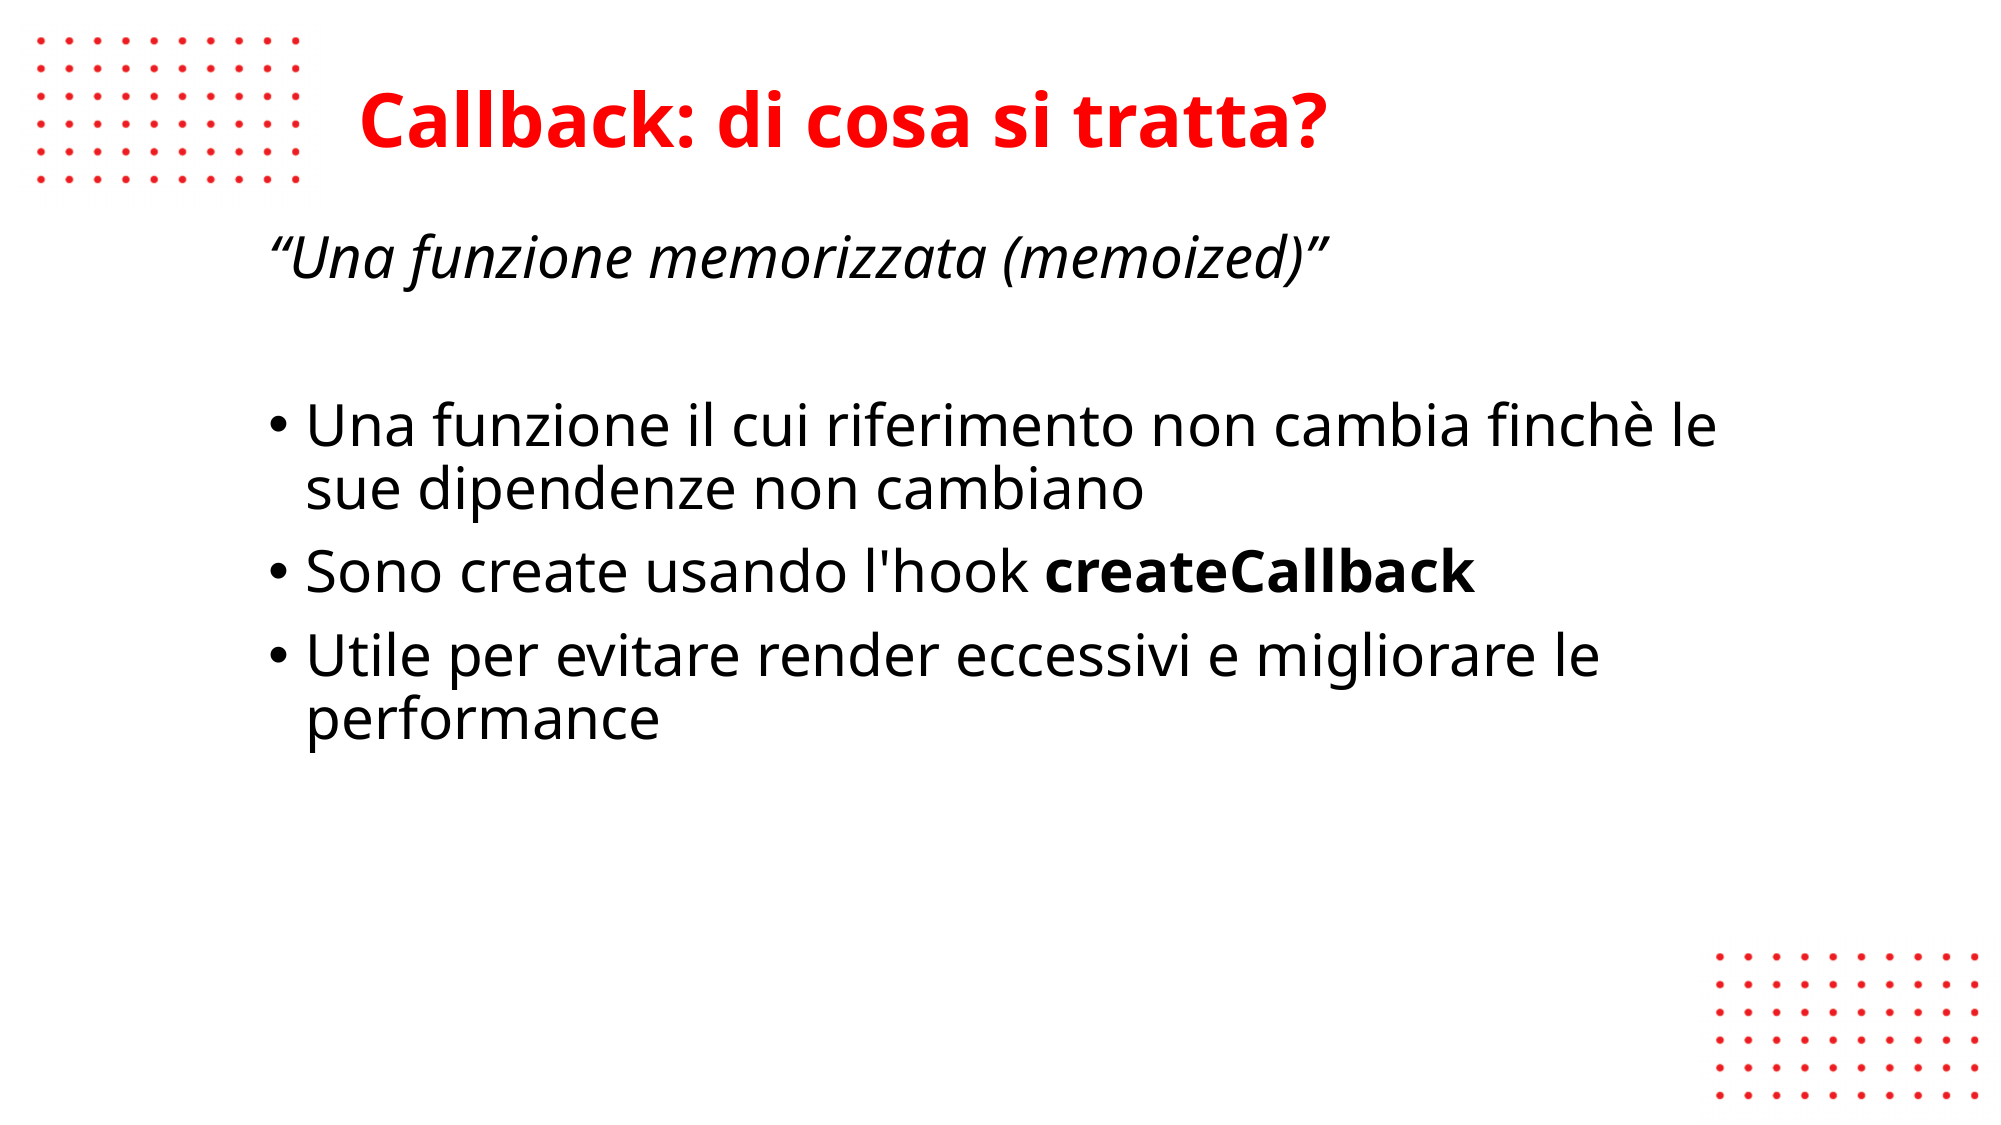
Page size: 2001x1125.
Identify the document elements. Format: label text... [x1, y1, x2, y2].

picture [19, 21, 320, 208]
list “Una funzione memorizzata (memoized)” Una funzione il cui riferimento non cambia finchè le sue dipendenze non cambiano Sono create usando l'hook createCallback Utile per evitare render eccessivi e migliorare le performance [253, 220, 1750, 923]
picture [1698, 937, 1999, 1124]
text_box Callback: di cosa si tratta? [343, 74, 1844, 293]
